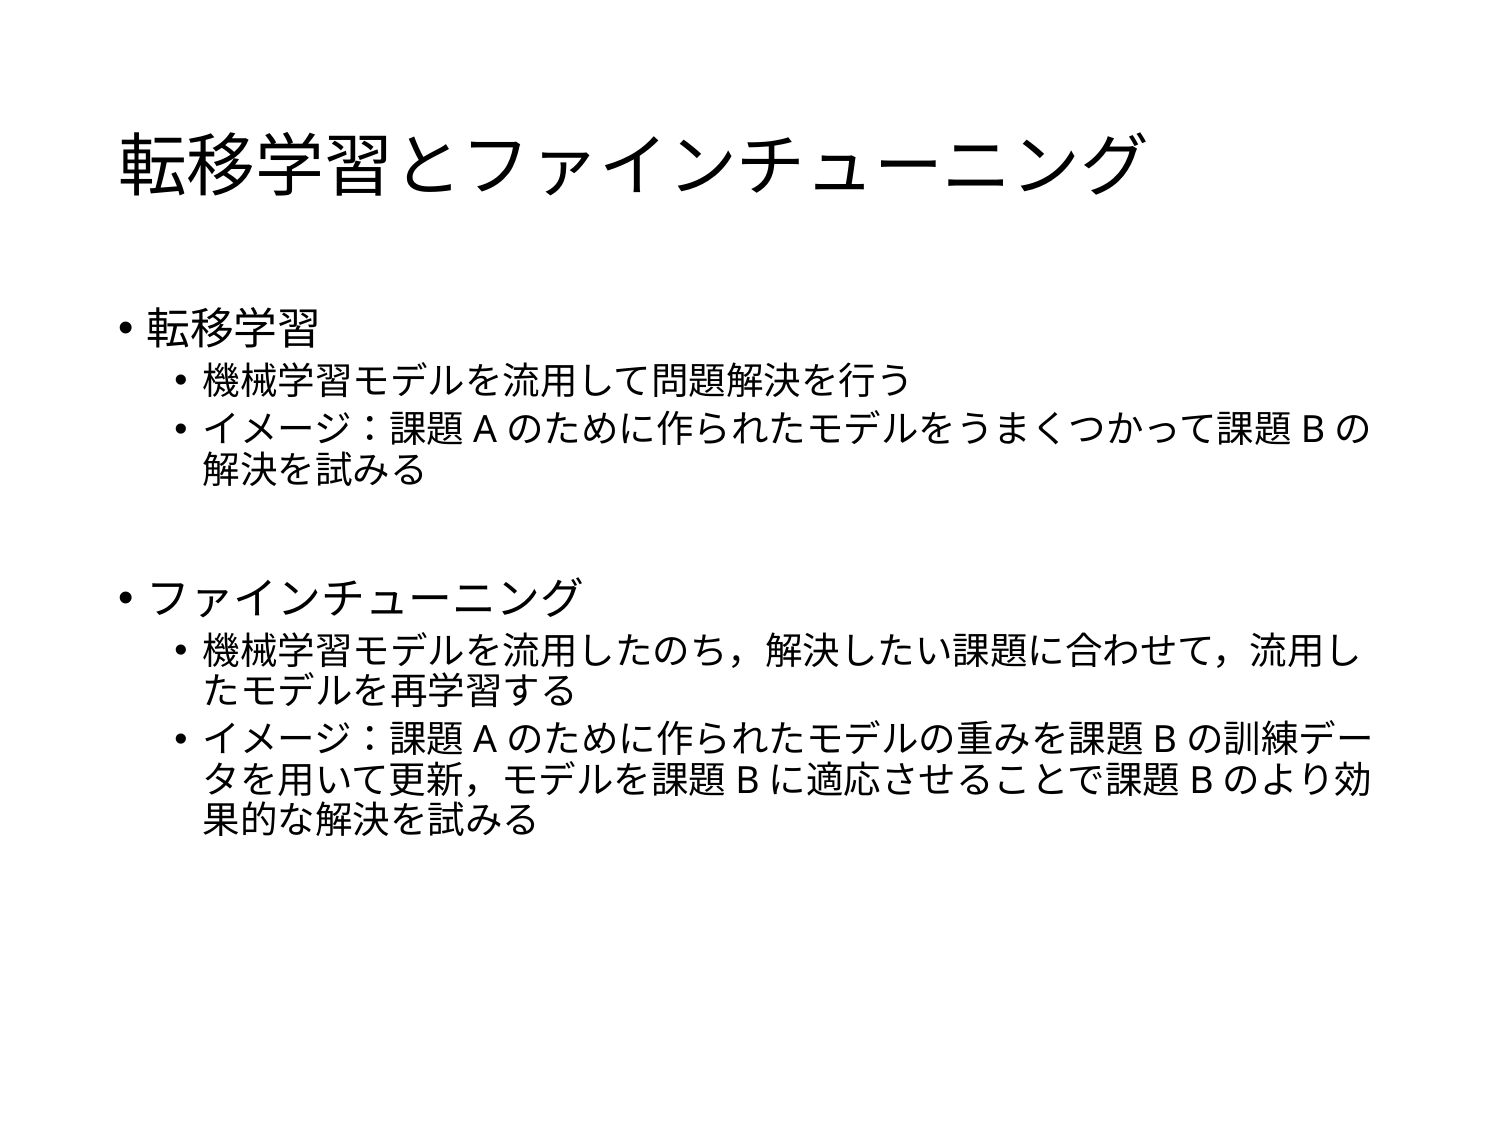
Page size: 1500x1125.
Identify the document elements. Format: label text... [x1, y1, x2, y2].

title 転移学習とファインチューニング [103, 59, 1397, 278]
list 転移学習 機械学習モデルを流用して問題解決を行う イメージ：課題Aのために作られたモデルをうまくつかって課題Bの解決を試みる ファインチューニング 機械学習モデルを流用したのち，解決したい課題に合わせて，流用したモデルを再学習する イメージ：課題Aのために作られたモデルの重みを課題Bの訓練データを用いて更新，モデルを課題Bに適応させることで課題Bのより効果的な解決を試みる [103, 299, 1397, 1014]
